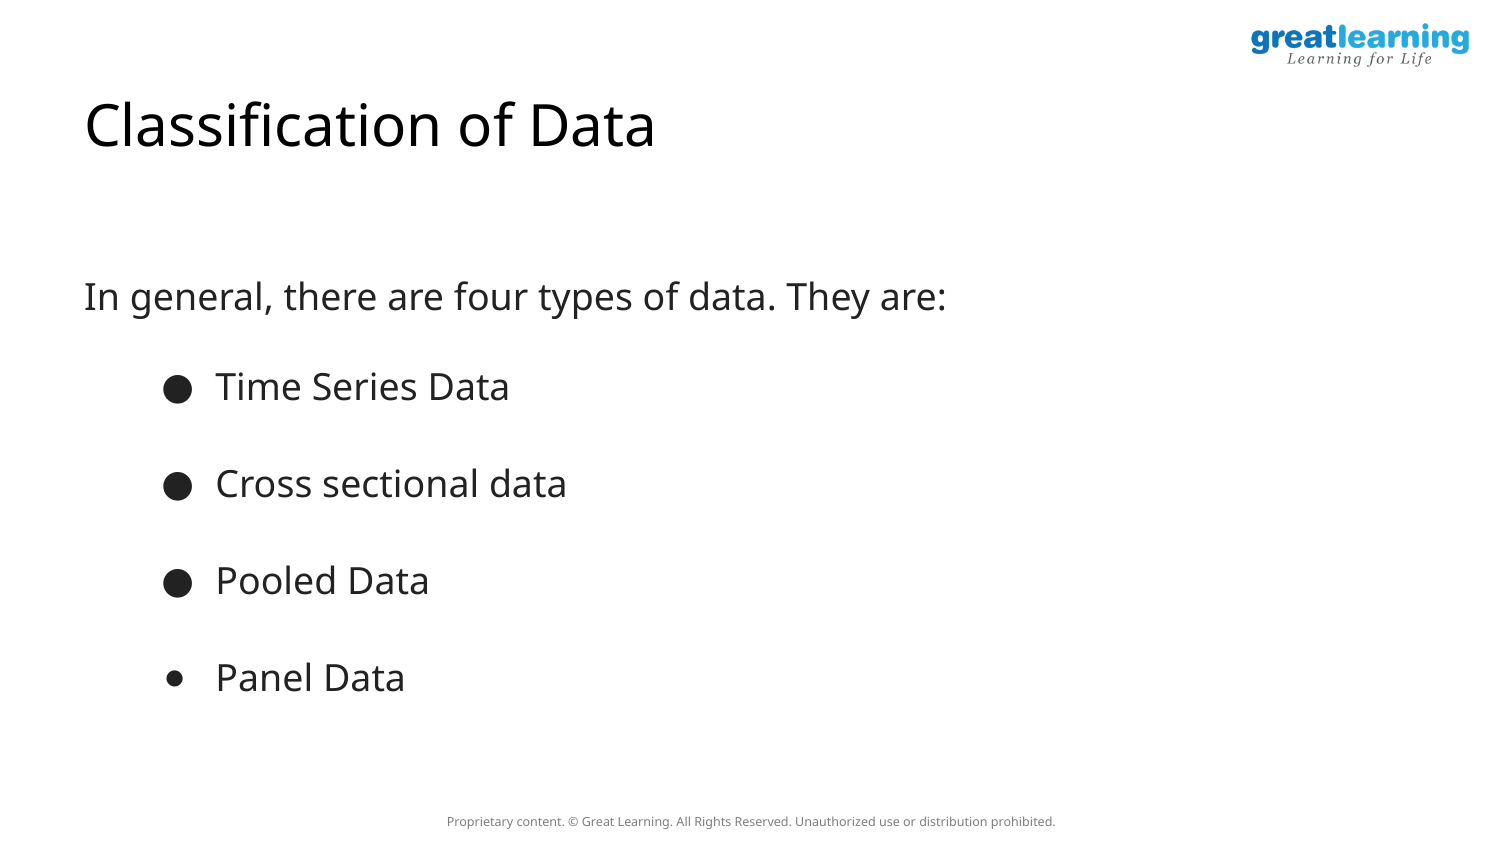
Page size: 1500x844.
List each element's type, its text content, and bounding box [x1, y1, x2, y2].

picture [1251, 23, 1469, 67]
title Classification of Data [69, 72, 1175, 167]
list In general, there are four types of data. They are: Time Series Data Cross sectional data Pooled Data Panel Data [69, 257, 1447, 821]
